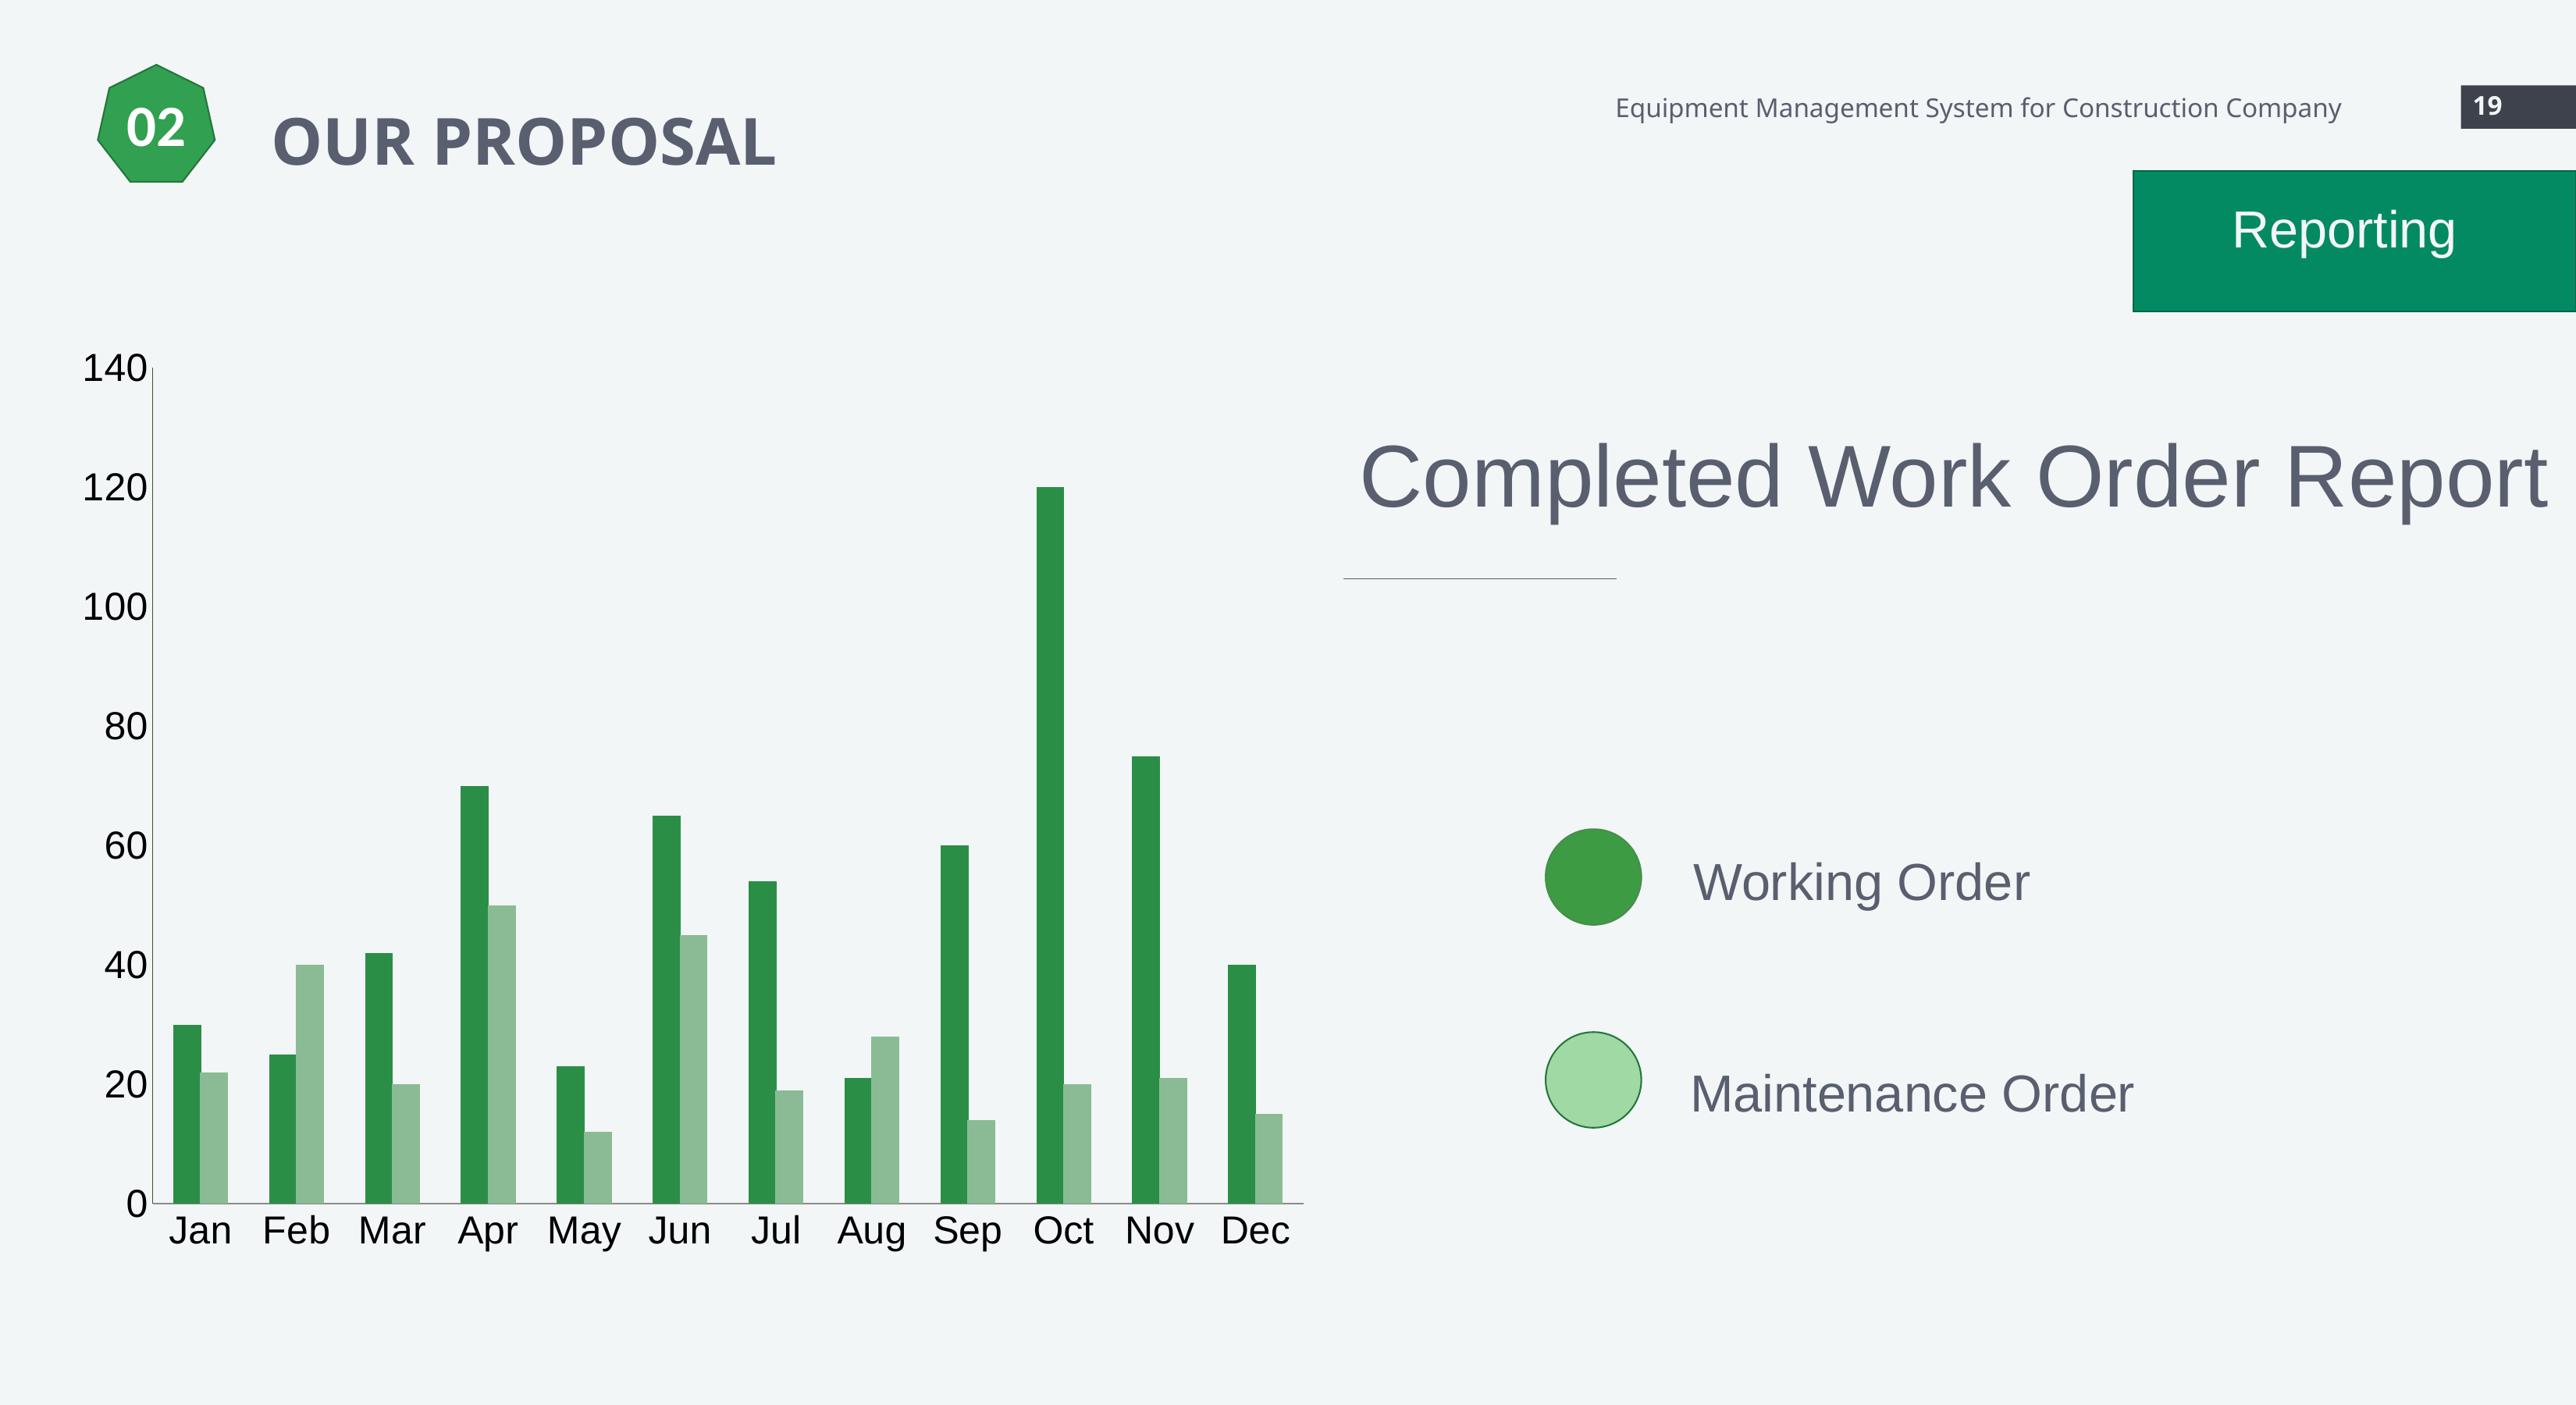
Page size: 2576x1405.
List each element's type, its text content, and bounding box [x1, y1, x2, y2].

text_box [1545, 828, 1642, 926]
chart [69, 222, 1316, 1385]
text_box Working Order [1681, 843, 2043, 917]
text_box Completed Work Order Report [1347, 413, 2560, 531]
text_box 02 [97, 63, 216, 183]
text_box [1545, 1031, 1642, 1129]
footer Equipment Management System for Construction Company [1485, 69, 2355, 145]
text_box Reporting [2133, 171, 2556, 264]
text_box [2133, 170, 2576, 312]
text_box Maintenance Order [1678, 1054, 2147, 1129]
text_box OUR PROPOSAL [259, 71, 977, 184]
slide_number 19 [2460, 69, 2576, 145]
